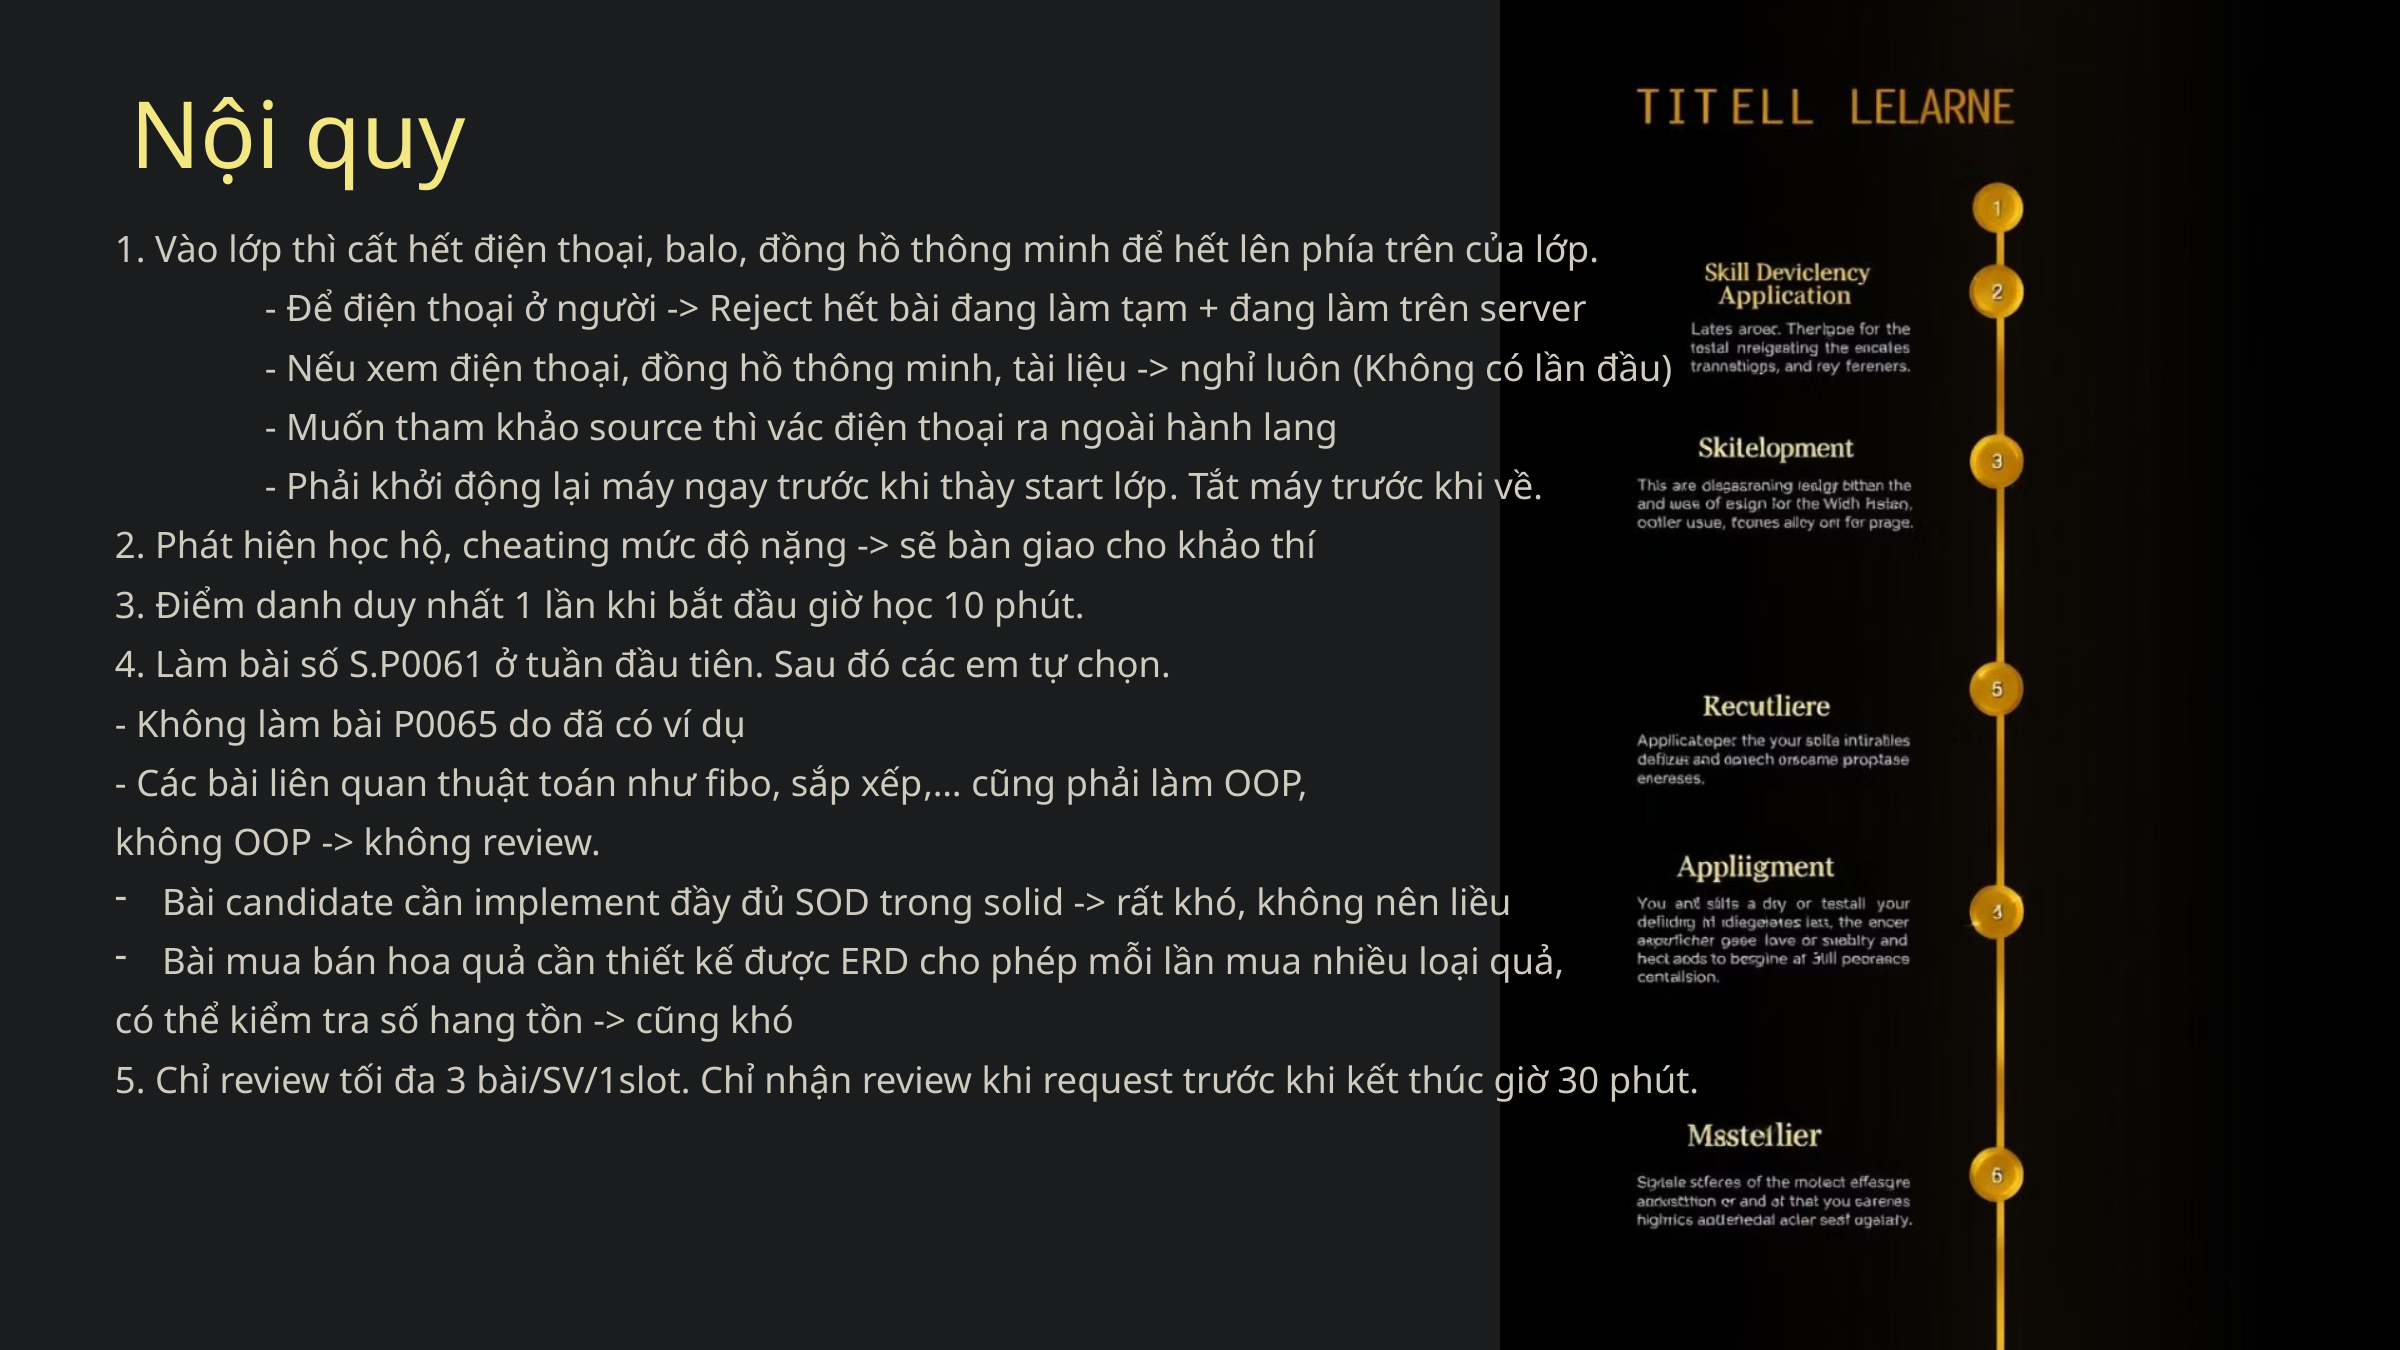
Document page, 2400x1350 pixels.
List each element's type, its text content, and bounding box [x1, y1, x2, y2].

text_box Nội quy [130, 71, 1061, 188]
text_box 1. Vào lớp thì cất hết điện thoại, balo, đồng hồ thông minh để hết lên phía trên của lớp. - Để điện thoại ở người -> Reject hết bài đang làm tạm + đang làm trên server - Nếu xem điện thoại, đồng hồ thông minh, tài liệu -> nghỉ luôn (Không có lần đầu) - Muốn tham khảo source thì vác điện thoại ra ngoài hành lang - Phải khởi động lại máy ngay trước khi thày start lớp. Tắt máy trước khi về. 2. Phát hiện học hộ, cheating mức độ nặng -> sẽ bàn giao cho khảo thí 3. Điểm danh duy nhất 1 lần khi bắt đầu giờ học 10 phút. 4. Làm bài số S.P0061 ở tuần đầu tiên. Sau đó các em tự chọn. - Không làm bài P0065 do đã có ví dụ - Các bài liên quan thuật toán như fibo, sắp xếp,… cũng phải làm OOP, không OOP -> không review. Bài candidate cần implement đầy đủ SOD trong solid -> rất khó, không nên liều Bài mua bán hoa quả cần thiết kế được ERD cho phép mỗi lần mua nhiều loại quả, có thể kiểm tra số hang tồn -> cũng khó 5. Chỉ review tối đa 3 bài/SV/1slot. Chỉ nhận review khi request trước khi kết thúc giờ 30 phút. [115, 210, 1499, 1279]
picture [1499, 0, 2400, 1350]
